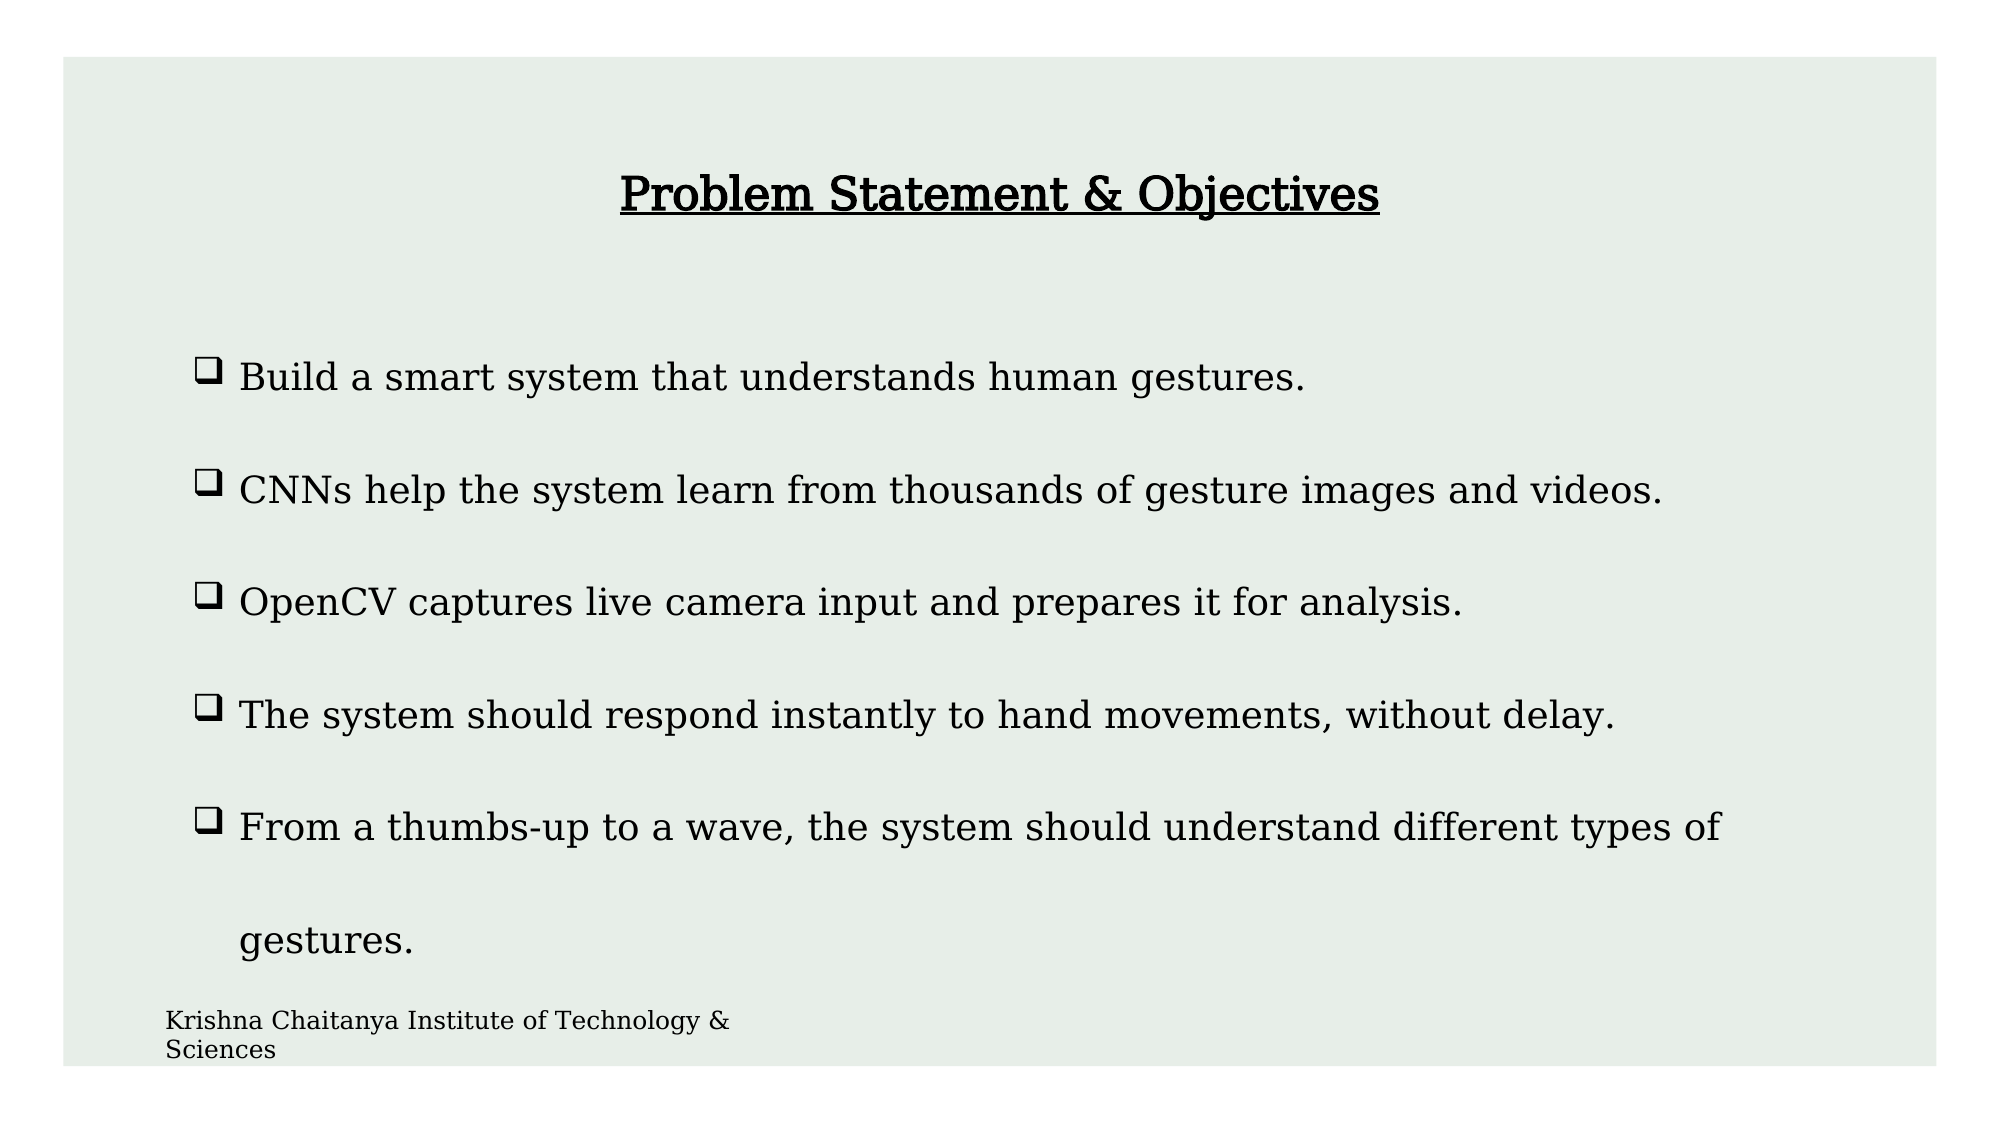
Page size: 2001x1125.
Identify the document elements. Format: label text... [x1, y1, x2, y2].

footer Krishna Chaitanya Institute of Technology & Sciences [150, 1004, 825, 1064]
title Problem Statement & Objectives [223, 149, 1777, 241]
text_box Build a smart system that understands human gestures. CNNs help the system learn from thousands of gesture images and videos. OpenCV captures live camera input and prepares it for analysis. The system should respond instantly to hand movements, without delay. From a thumbs-up to a wave, the system should understand different types of gestures. [177, 278, 1777, 1081]
